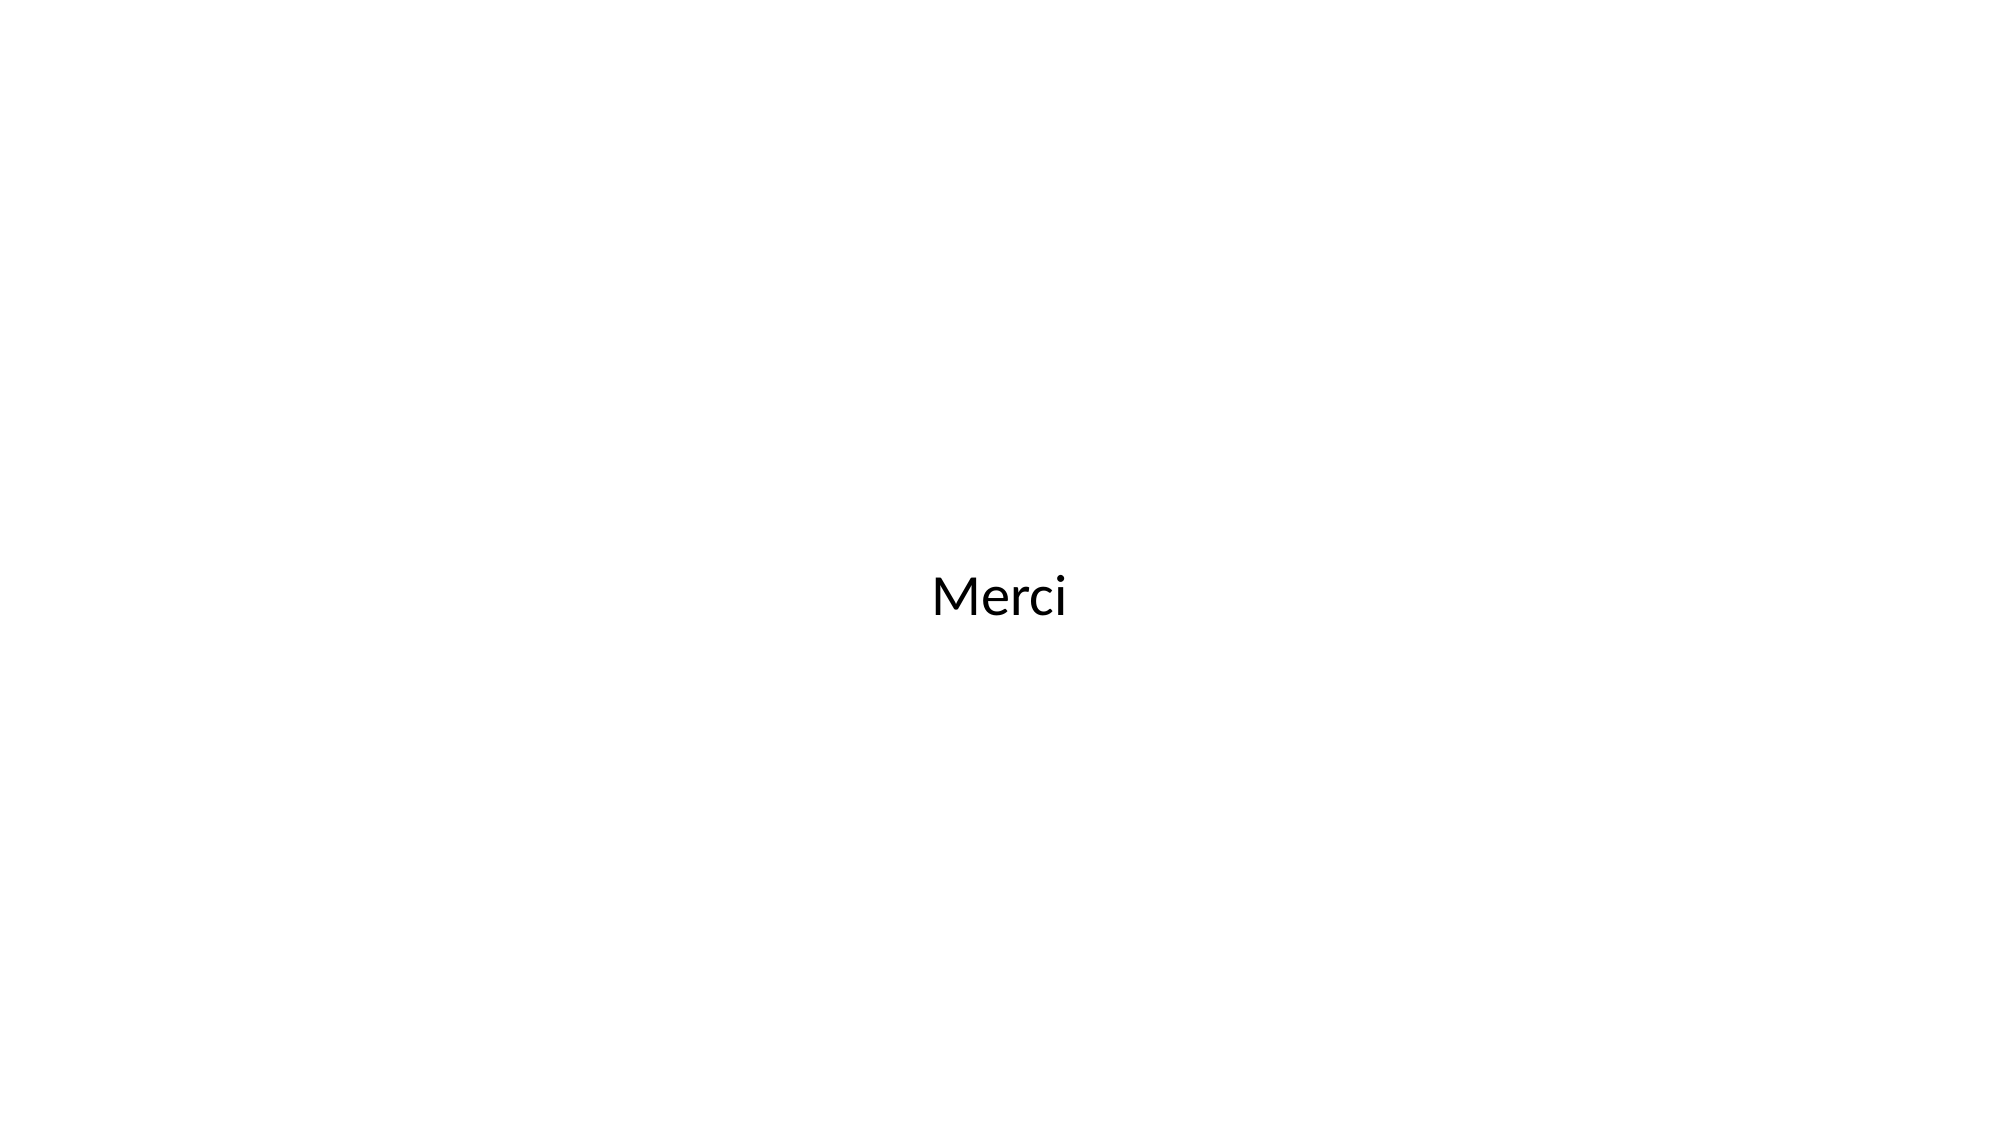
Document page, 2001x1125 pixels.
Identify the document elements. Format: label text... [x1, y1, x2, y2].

list Merci [137, 299, 1863, 1014]
